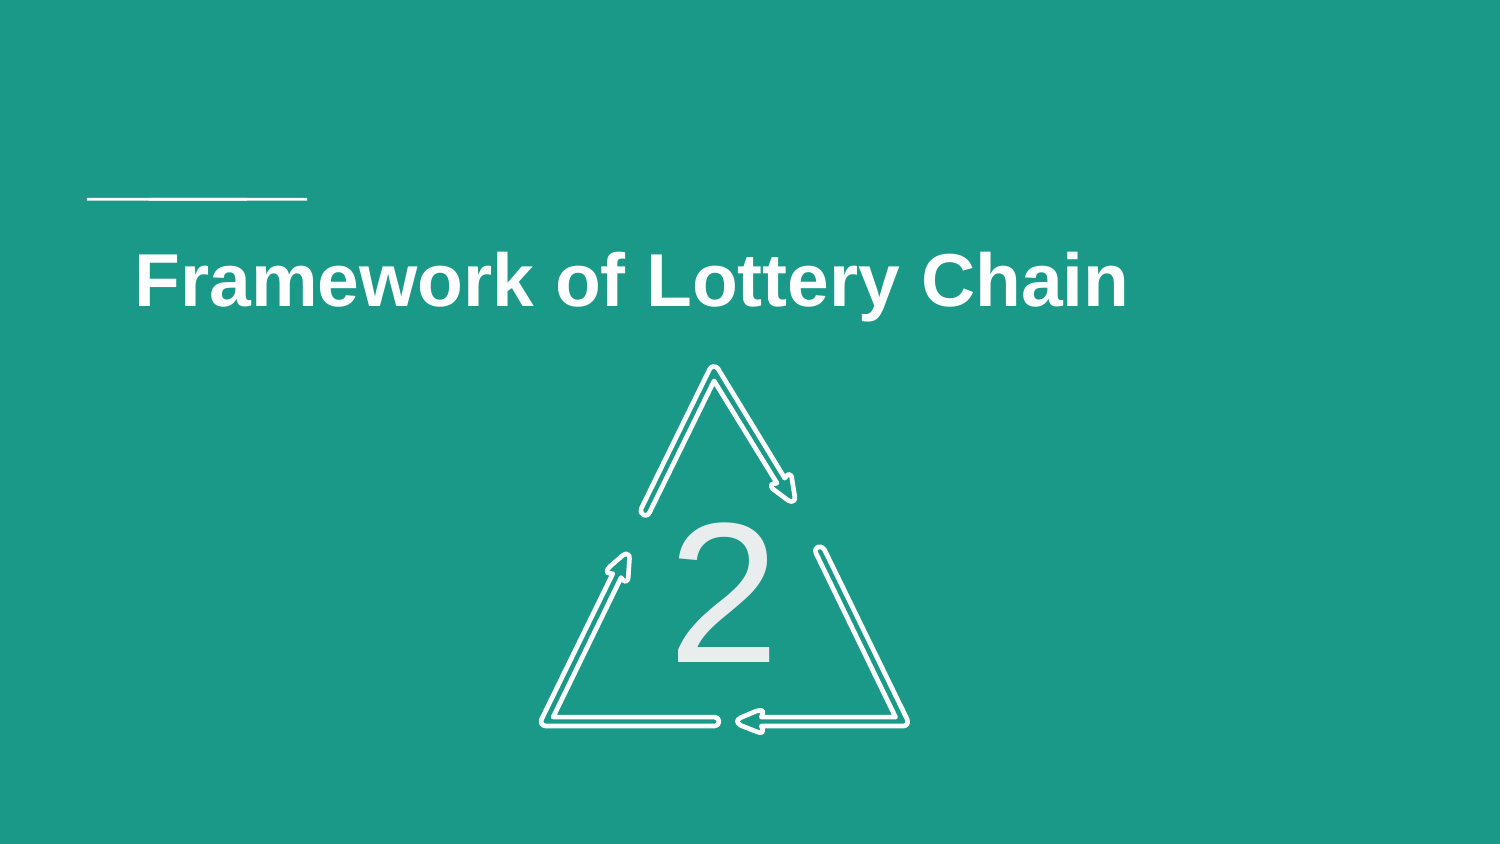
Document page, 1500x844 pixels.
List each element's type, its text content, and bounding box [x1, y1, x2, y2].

text_box [667, 366, 771, 455]
text_box [541, 612, 720, 726]
text_box [737, 610, 908, 733]
text_box 2 [594, 455, 854, 710]
title Framework of Lottery Chain [119, 216, 1381, 360]
